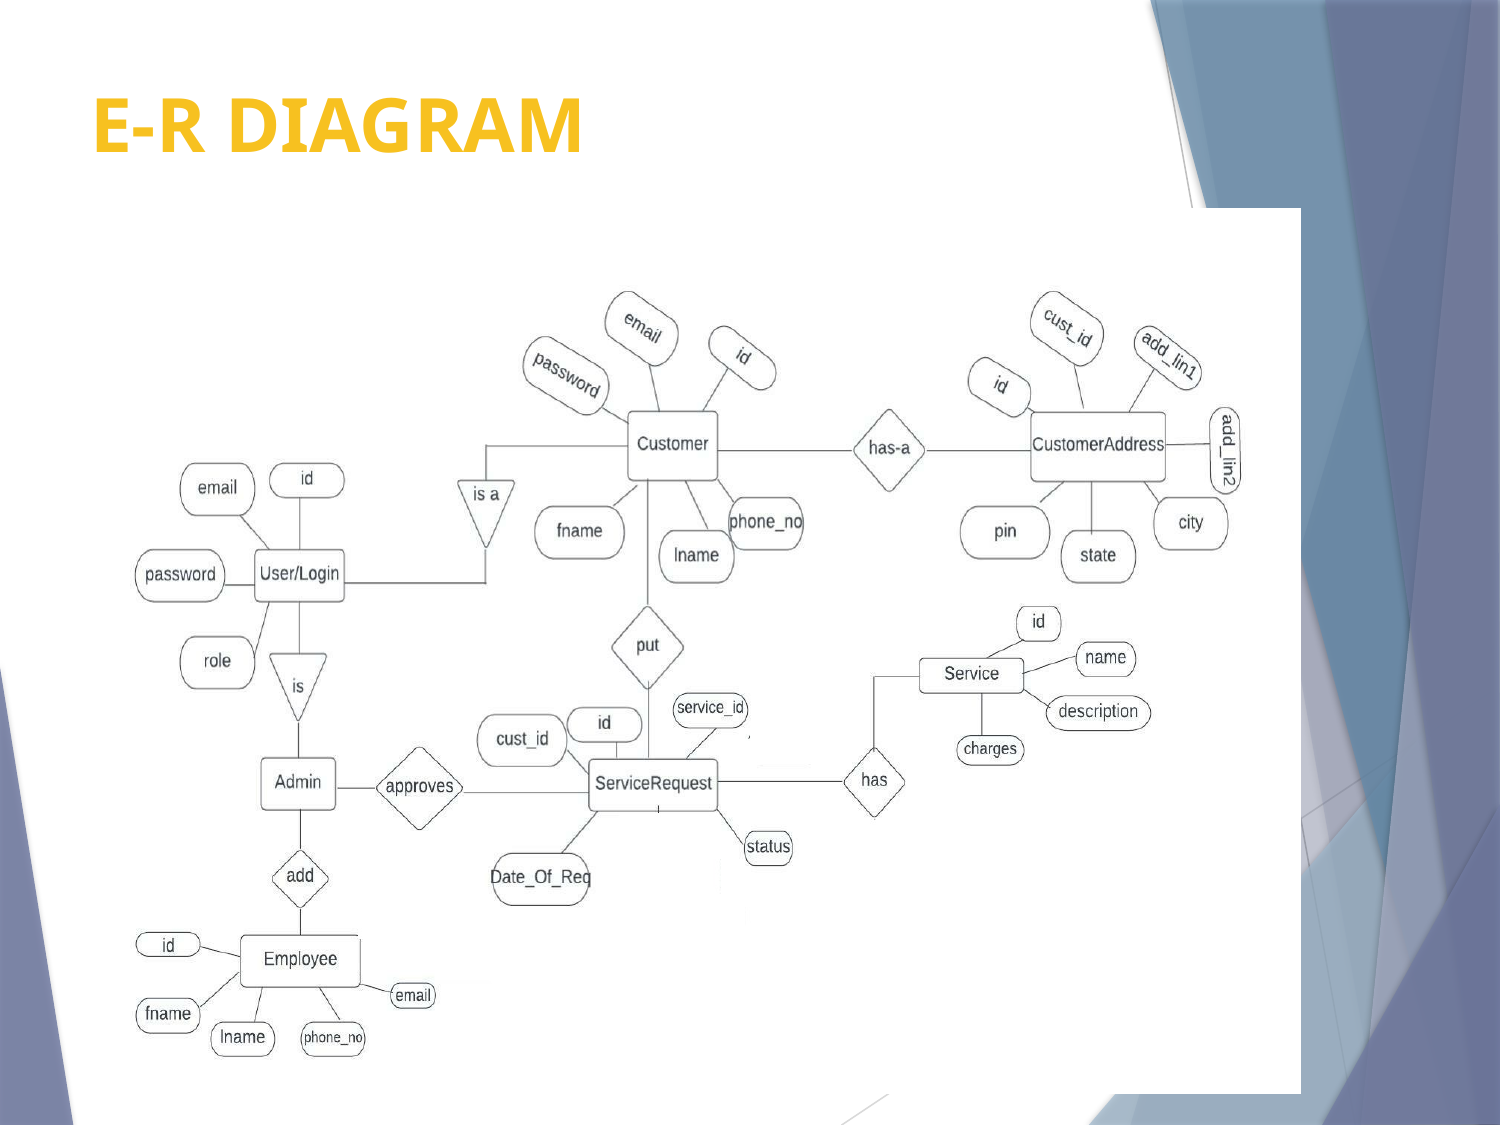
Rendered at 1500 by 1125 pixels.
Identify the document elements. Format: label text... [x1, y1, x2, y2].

picture [76, 207, 1302, 1095]
title E-R DIAGRAM [75, 70, 1425, 223]
